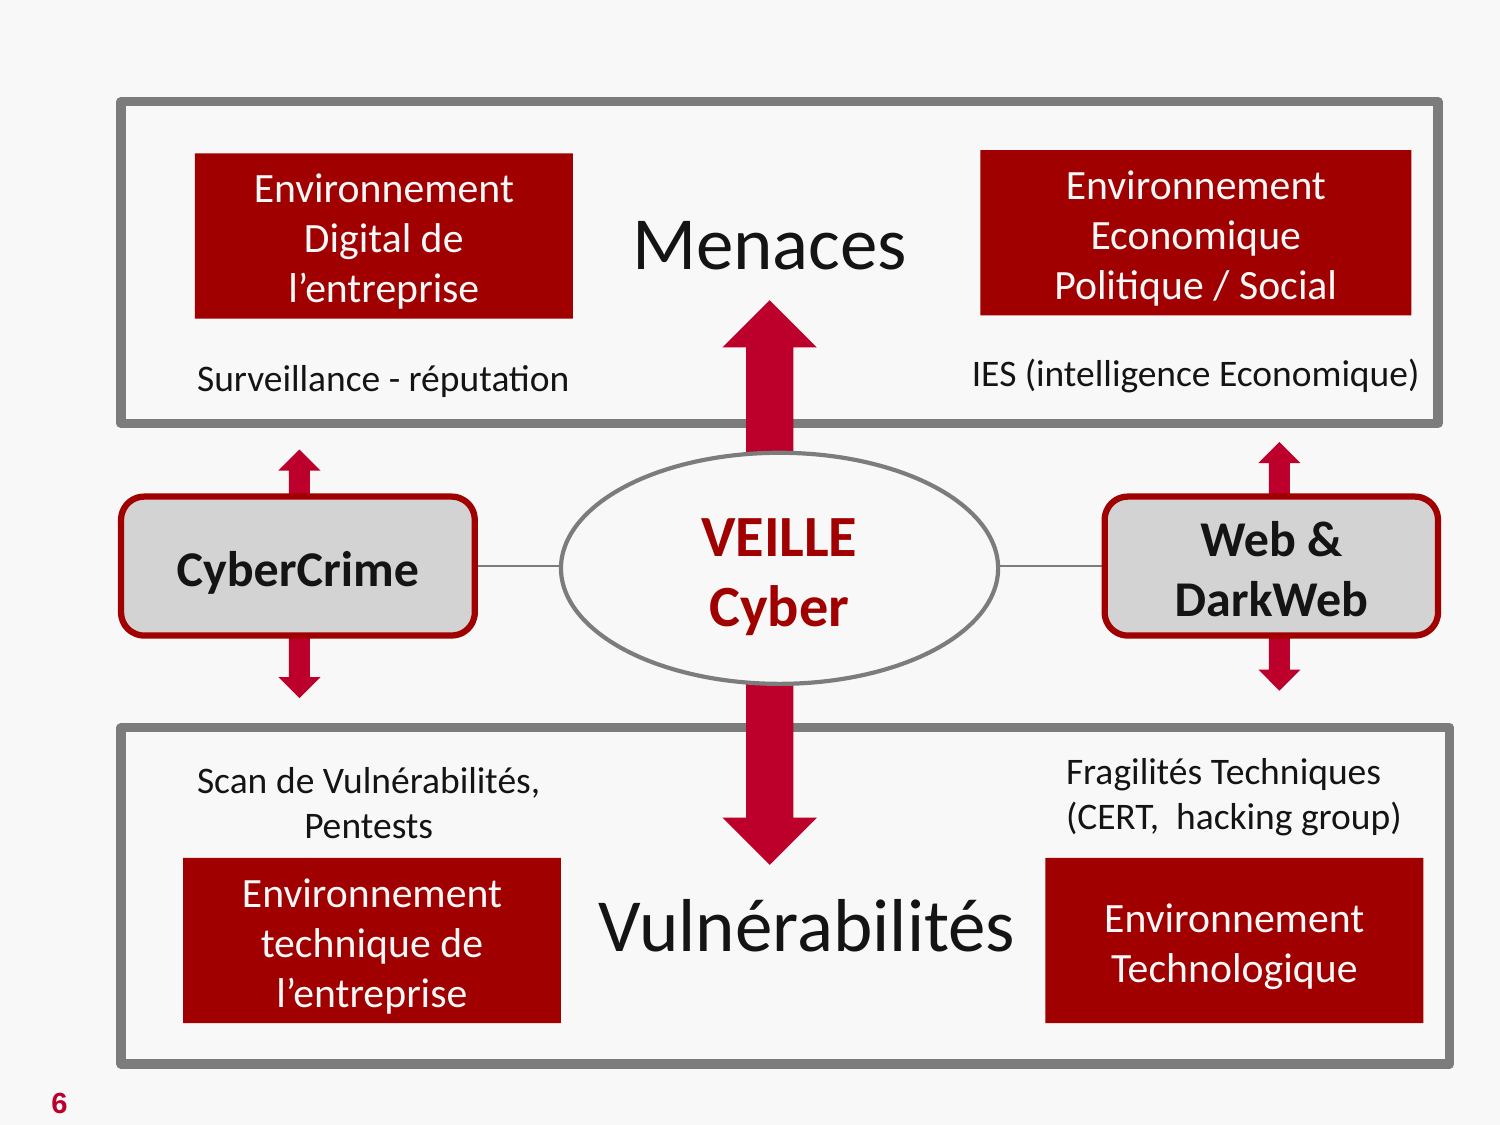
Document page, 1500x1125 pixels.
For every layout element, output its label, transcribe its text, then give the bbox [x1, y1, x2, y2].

text_box [720, 298, 819, 452]
text_box [1256, 638, 1303, 693]
text_box [1256, 439, 1303, 494]
text_box [119, 100, 1440, 426]
text_box CyberCrime [118, 494, 477, 638]
text_box [276, 447, 323, 494]
text_box VEILLE Cyber [559, 575, 1000, 686]
text_box VEILLE Cyber [558, 450, 1001, 565]
text_box [119, 726, 1452, 1066]
text_box [276, 638, 323, 701]
text_box [720, 685, 819, 867]
text_box Web & DarkWeb [1102, 494, 1441, 638]
